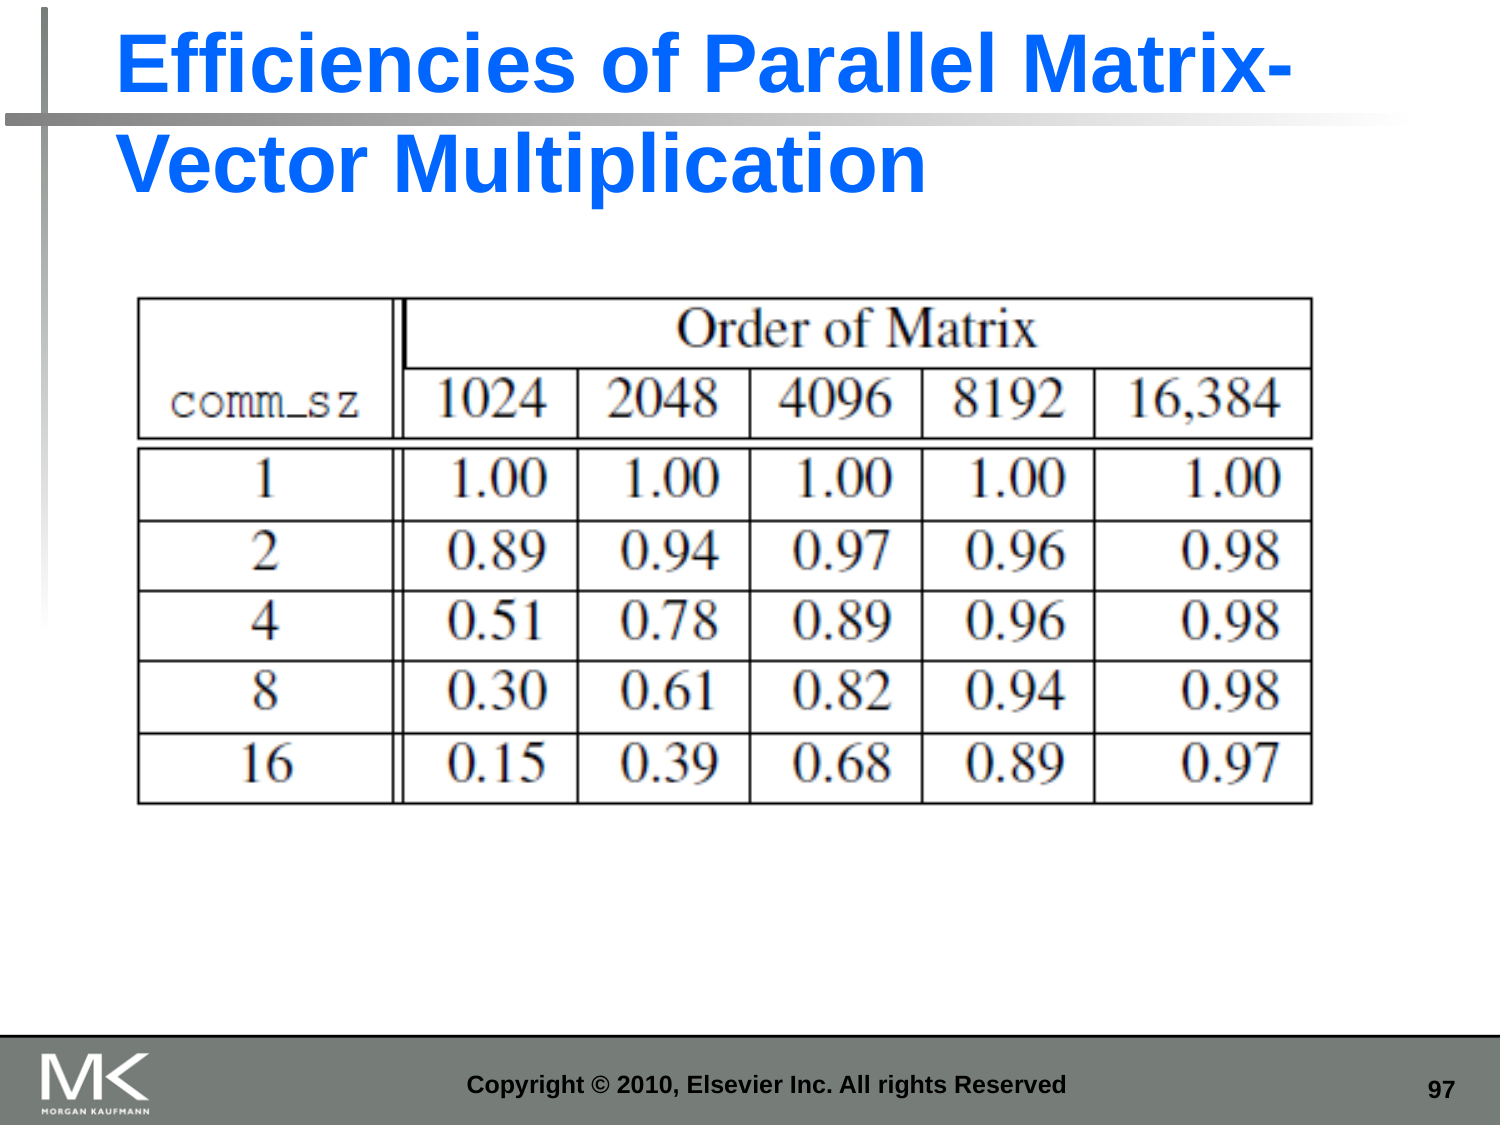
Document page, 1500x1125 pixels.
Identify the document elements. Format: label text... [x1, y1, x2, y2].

picture [29, 1046, 160, 1123]
title Efficiencies of Parallel Matrix-Vector Multiplication [100, 0, 1460, 218]
footer Copyright © 2010, Elsevier Inc. All rights Reserved [170, 1046, 1365, 1106]
picture [123, 278, 1331, 823]
